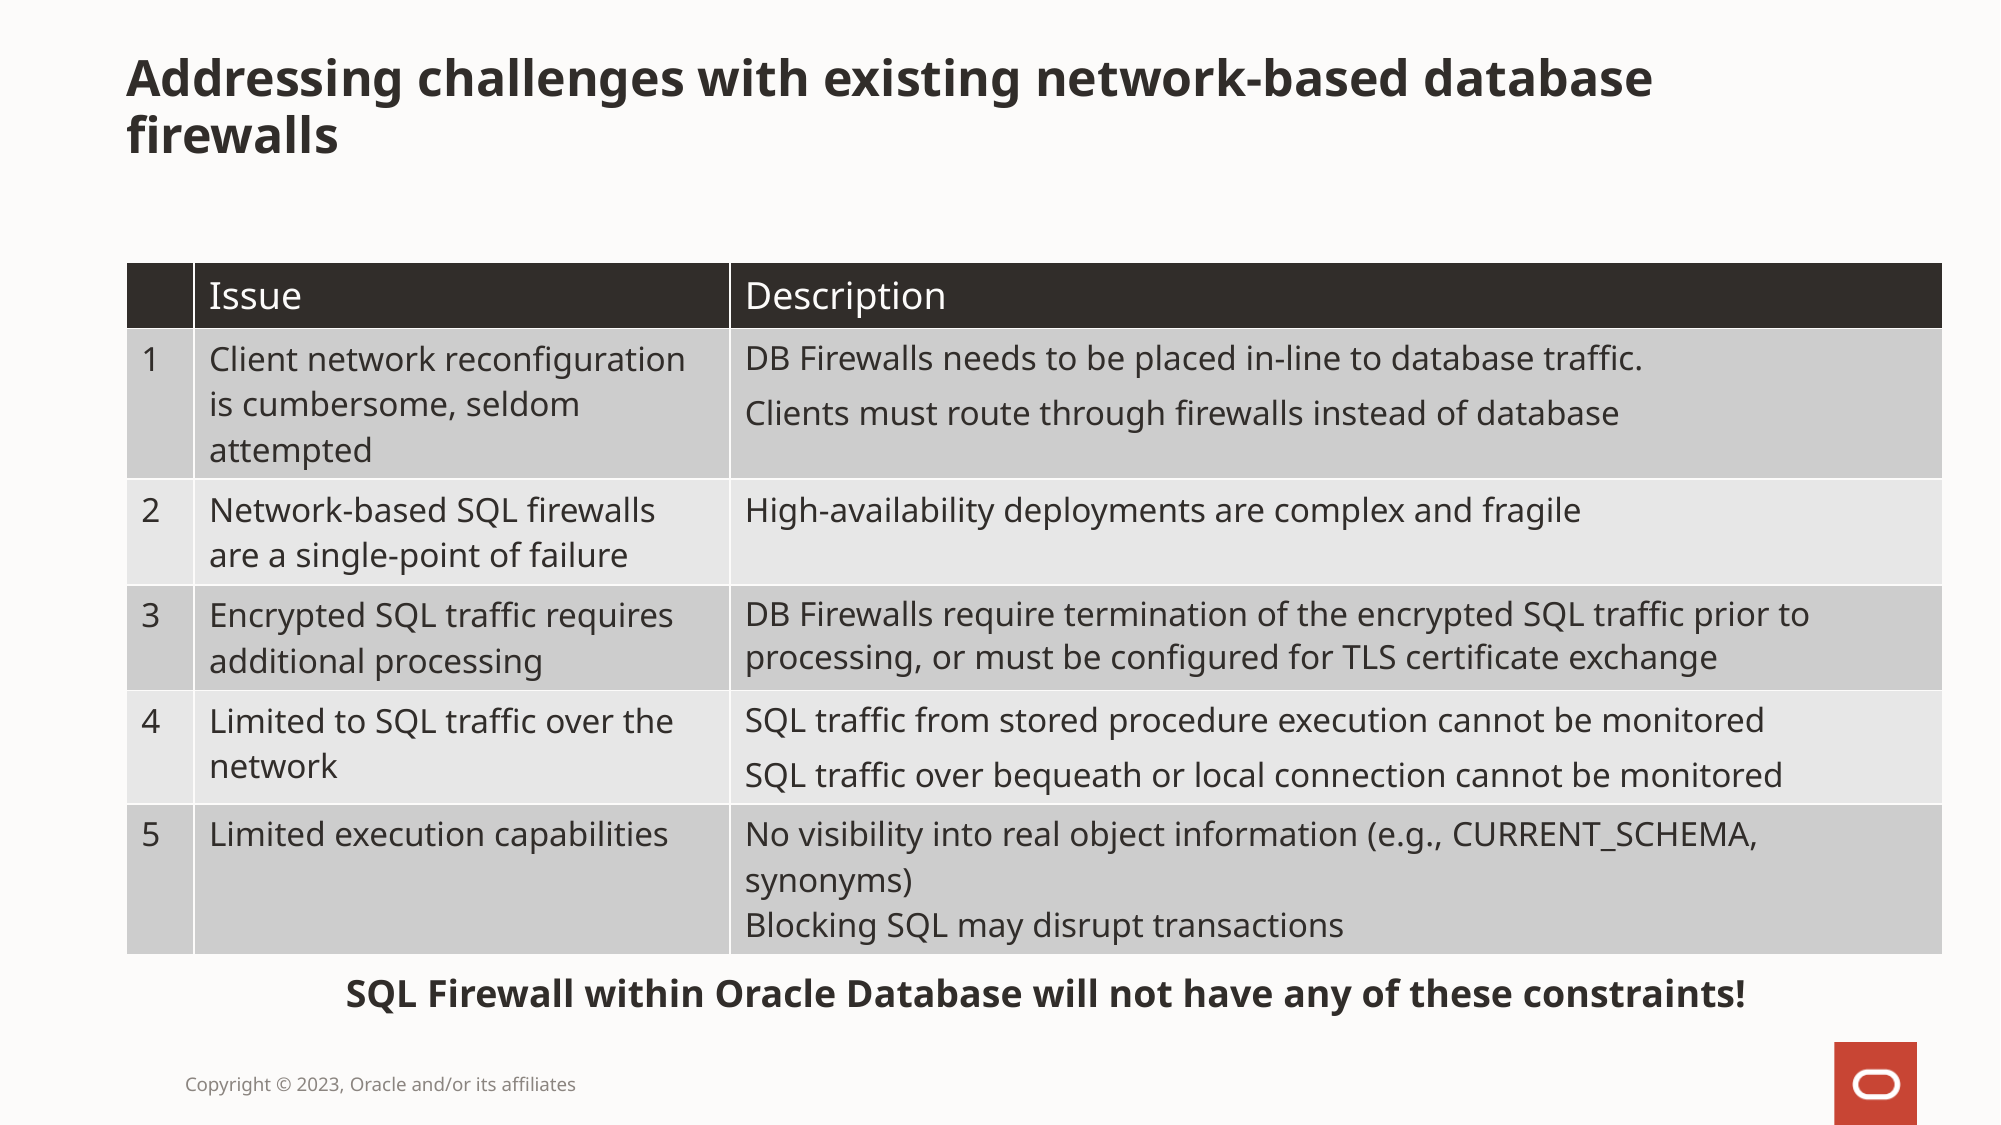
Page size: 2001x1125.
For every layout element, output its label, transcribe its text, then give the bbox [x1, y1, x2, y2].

table_header Description [731, 263, 1942, 328]
table_cell Encrypted SQL traffic requires additional processing [195, 586, 729, 690]
table_header [127, 263, 193, 328]
table_cell 1 [127, 329, 193, 478]
table_cell 4 [127, 691, 193, 803]
table_cell 5 [127, 805, 193, 954]
table_cell 3 [127, 586, 193, 690]
table_cell Limited to SQL traffic over the network [195, 691, 729, 803]
table_cell DB Firewalls require termination of the encrypted SQL traffic prior to processing, or must be configured for TLS certificate exchange [731, 586, 1942, 690]
text_box SQL Firewall within Oracle Database will not have any of these constraints! [331, 962, 1798, 1023]
footer Copyright © 2023, Oracle and/or its affiliates [185, 1053, 1128, 1114]
table_cell DB Firewalls needs to be placed in-line to database traffic. Clients must route through firewalls instead of database [731, 329, 1942, 478]
table_header Issue [195, 263, 729, 328]
title Addressing challenges with existing network-based database firewalls [126, 29, 1877, 165]
table_cell Client network reconfiguration is cumbersome, seldom attempted [195, 329, 729, 478]
table_cell SQL traffic from stored procedure execution cannot be monitored SQL traffic over bequeath or local connection cannot be monitored [731, 691, 1942, 803]
table_cell High-availability deployments are complex and fragile [731, 480, 1942, 584]
table_cell Limited execution capabilities [195, 805, 729, 954]
table_cell Network-based SQL firewalls are a single-point of failure [195, 480, 729, 584]
table_cell 2 [127, 480, 193, 584]
table_cell No visibility into real object information (e.g., CURRENT_SCHEMA, synonyms) Blocking SQL may disrupt transactions [731, 805, 1942, 954]
